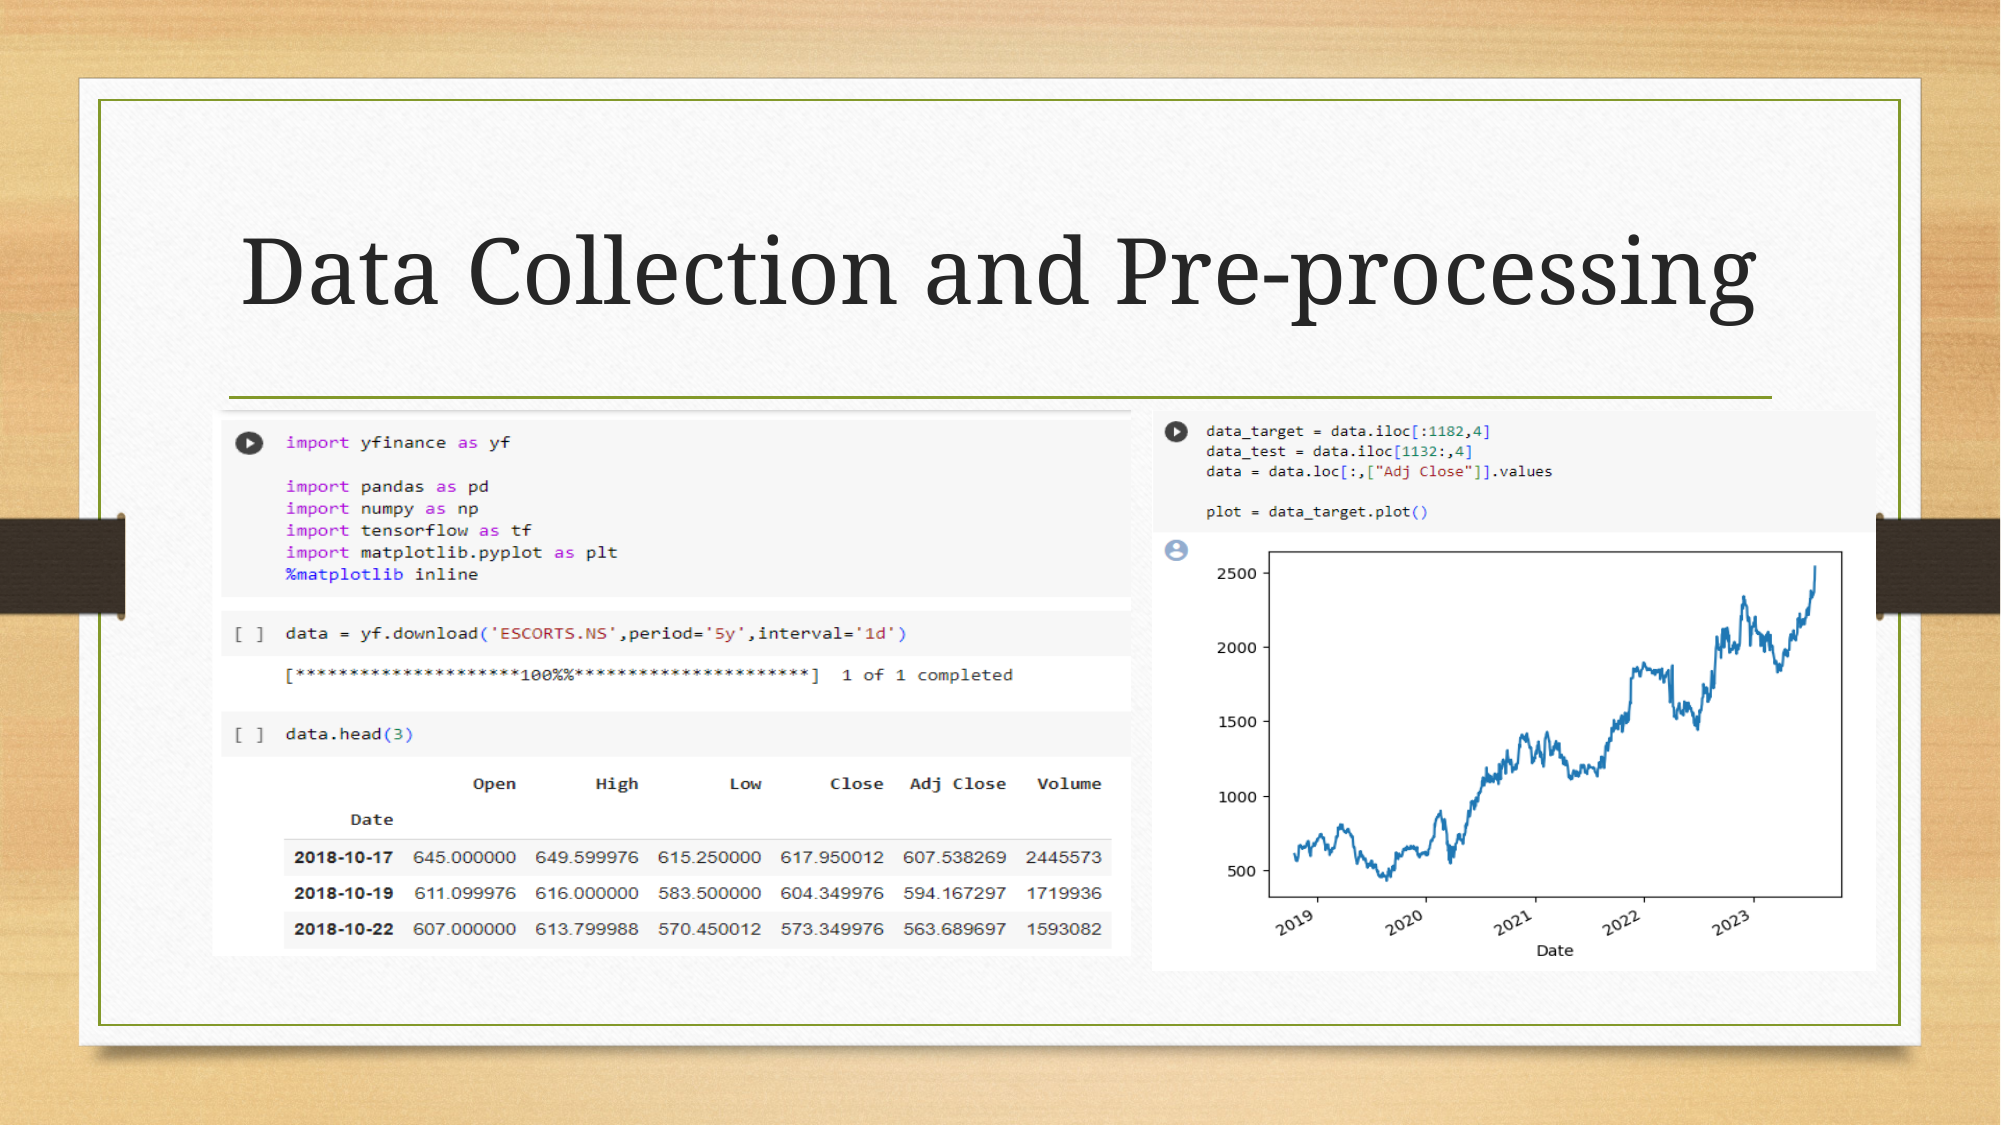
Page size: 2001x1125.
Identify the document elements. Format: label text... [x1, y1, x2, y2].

title Data Collection and Pre-processing [212, 161, 1788, 375]
picture [0, 0, 2001, 1125]
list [212, 410, 1132, 956]
